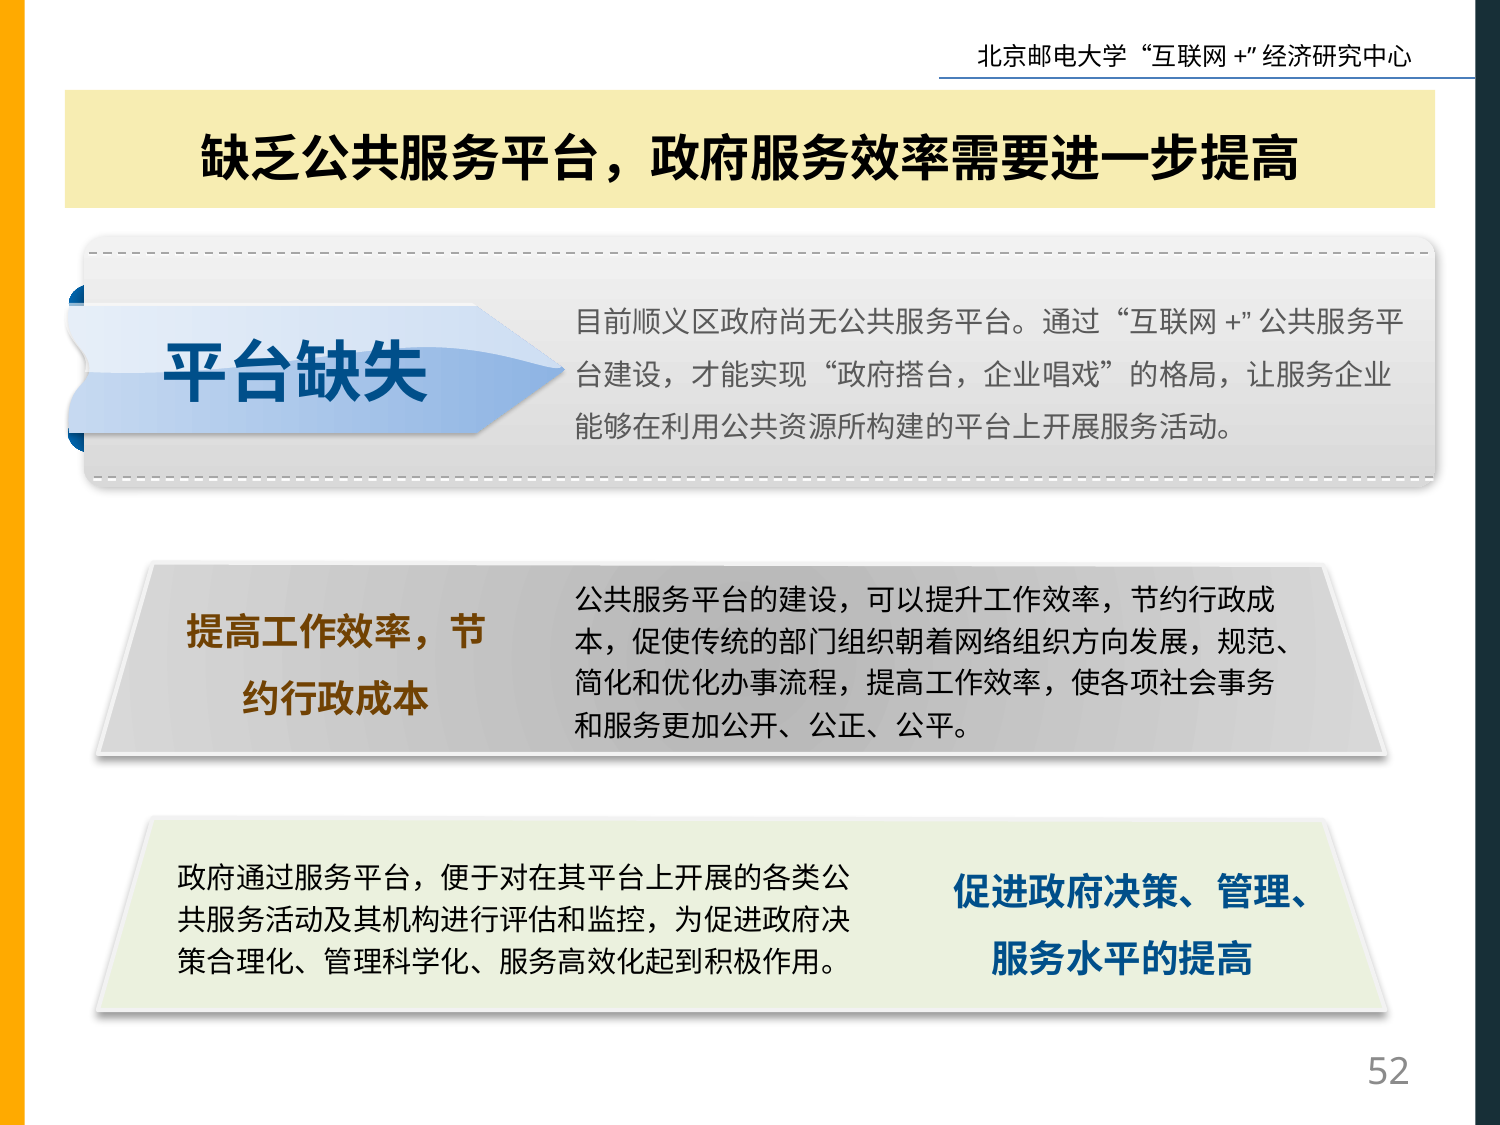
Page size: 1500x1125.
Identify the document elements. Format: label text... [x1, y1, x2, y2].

text_box 缺乏公共服务平台，政府服务效率需要进一步提高 [63, 88, 1437, 210]
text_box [97, 562, 1386, 1011]
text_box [64, 236, 1436, 488]
slide_number 52 [1074, 1042, 1425, 1103]
